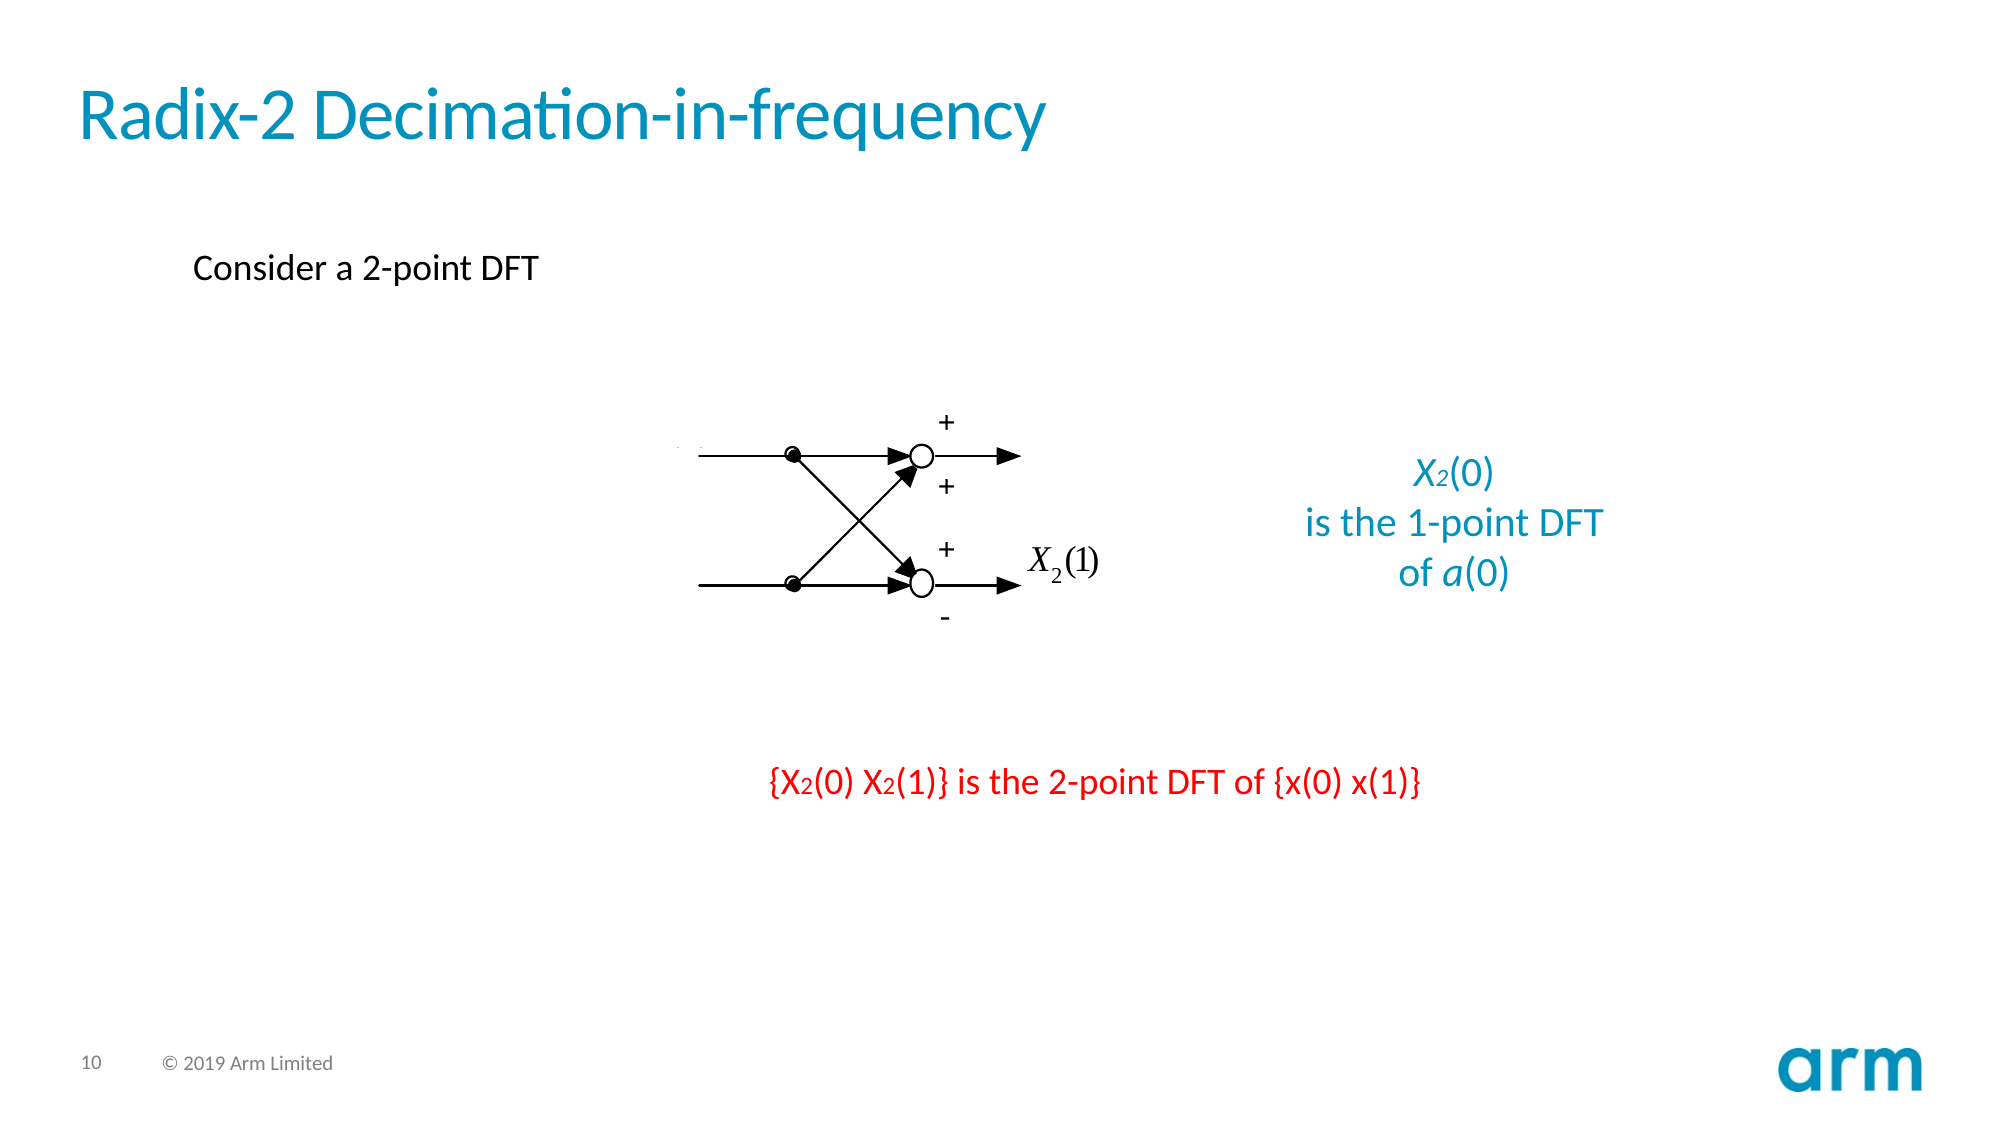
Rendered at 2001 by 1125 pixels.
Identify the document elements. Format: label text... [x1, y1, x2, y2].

picture [1778, 1072, 1794, 1092]
picture [1788, 1056, 1812, 1083]
picture [1803, 1048, 1922, 1092]
picture [1778, 1048, 1794, 1067]
picture [1911, 1048, 1922, 1062]
text_box {X2(0) X2(1)} is the 2-point DFT of {x(0) x(1)} [754, 749, 1437, 810]
text_box [1281, 437, 1628, 604]
picture [647, 406, 1113, 638]
title Radix-2 Decimation-in-frequency [78, 78, 1922, 186]
picture [1889, 1048, 1903, 1053]
text_box Consider a 2-point DFT [178, 235, 555, 296]
